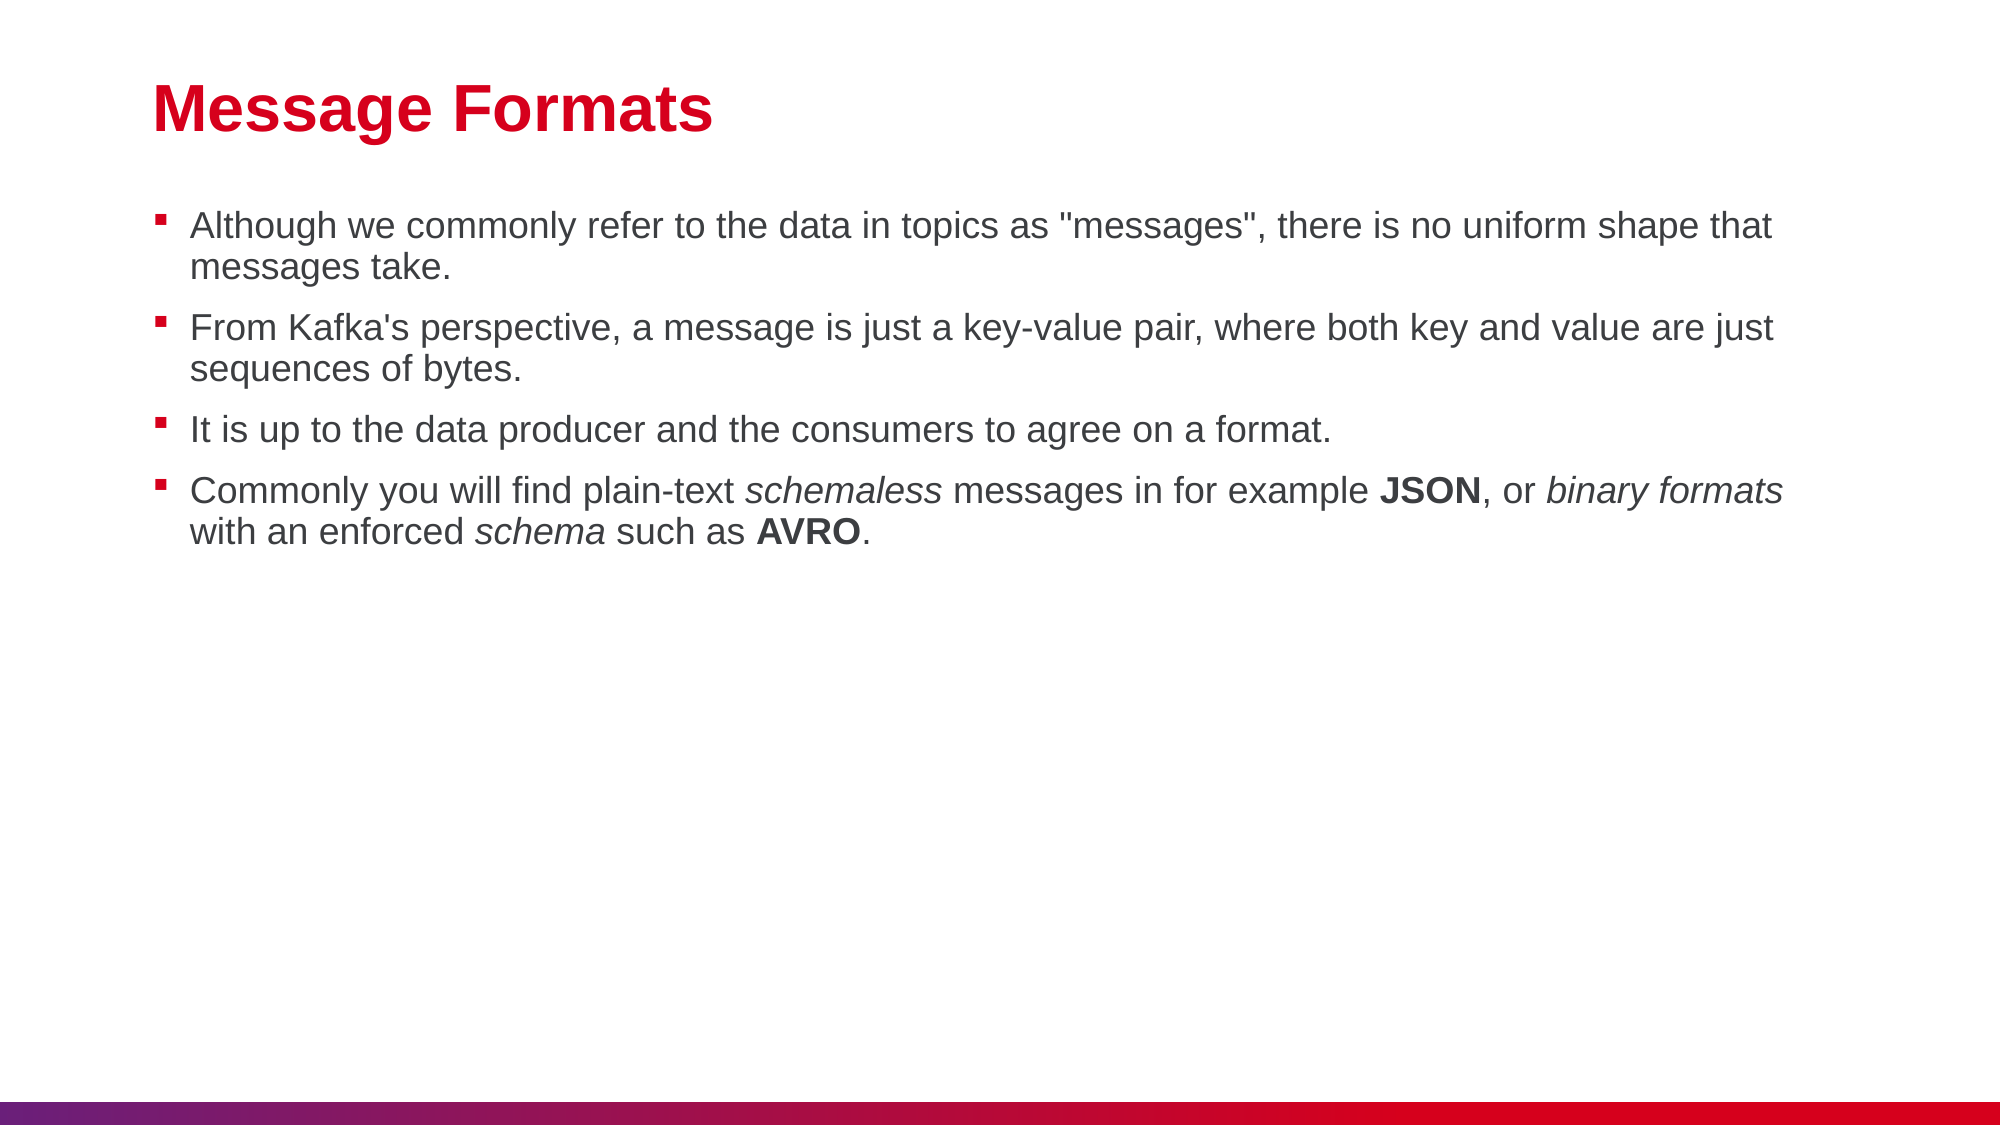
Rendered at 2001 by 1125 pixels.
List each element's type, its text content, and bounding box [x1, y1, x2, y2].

list Although we commonly refer to the data in topics as "messages", there is no uniform shape that messages take. From Kafka's perspective, a message is just a key-value pair, where both key and value are just sequences of bytes. It is up to the data producer and the consumers to agree on a format. Commonly you will find plain-text schemaless messages in for example JSON, or binary formats with an enforced schema such as AVRO. [137, 198, 1826, 959]
title Message Formats [137, 66, 1826, 155]
